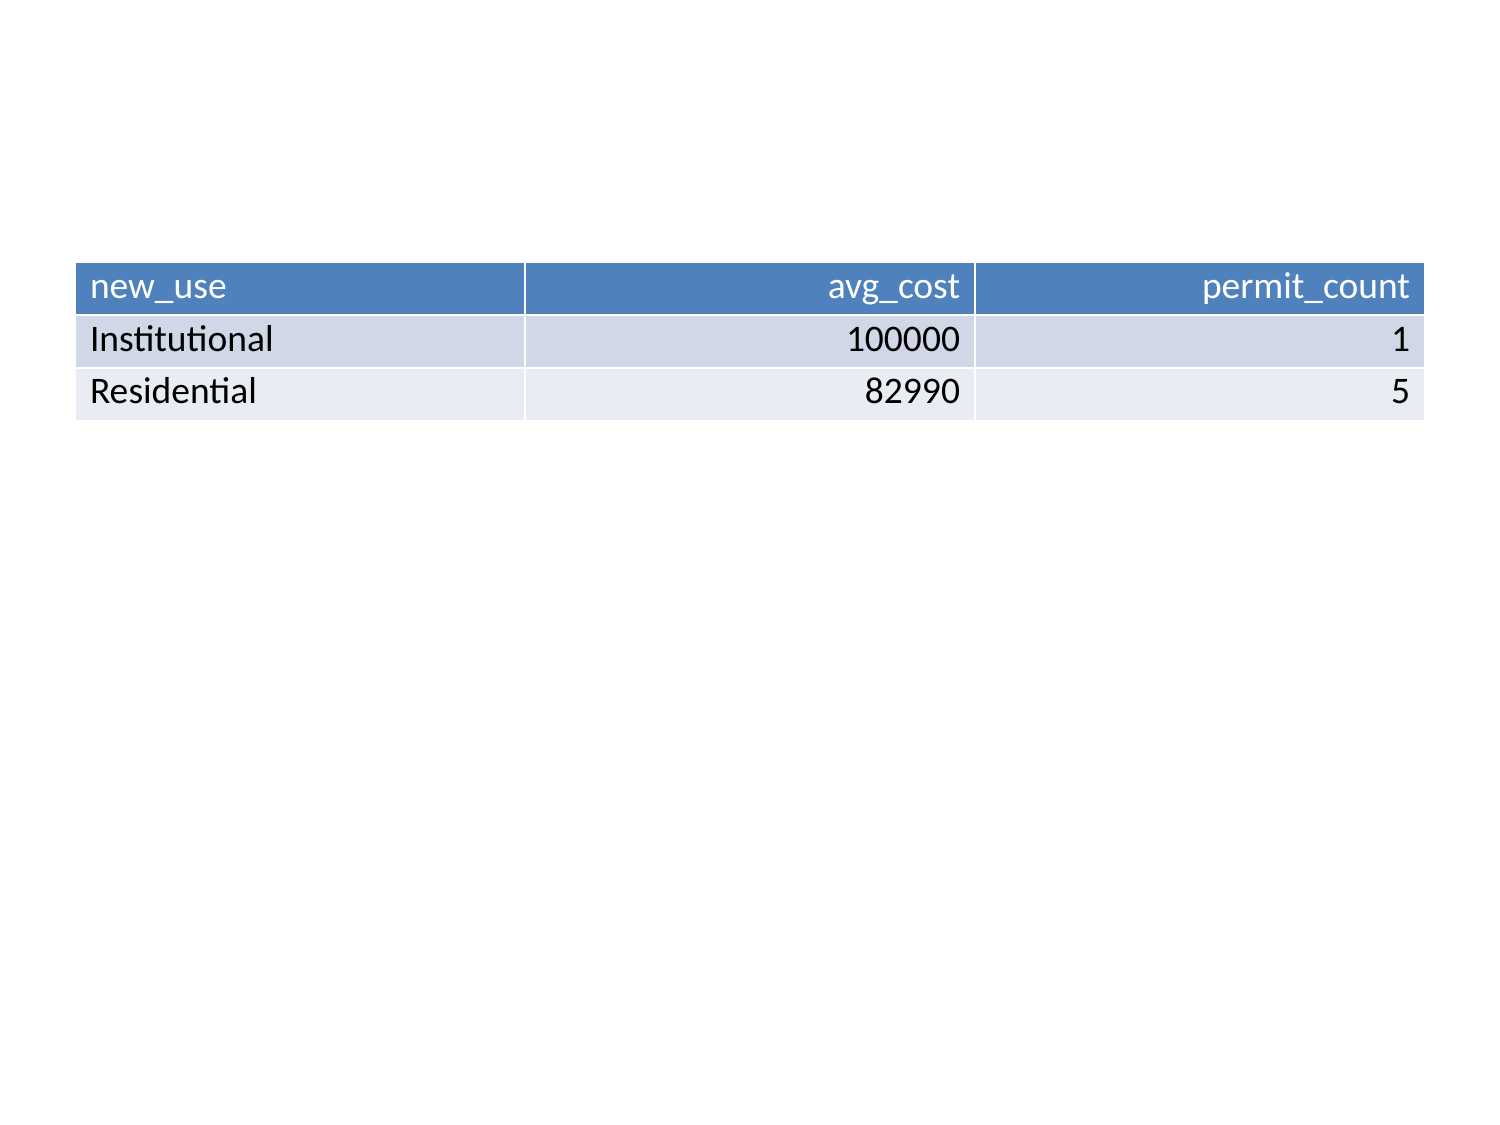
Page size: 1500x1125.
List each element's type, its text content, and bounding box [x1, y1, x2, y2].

table_cell Residential [76, 369, 524, 420]
table_header avg_cost [526, 263, 974, 314]
table_cell 82990 [526, 369, 974, 420]
table_cell 5 [976, 369, 1424, 420]
table_header new_use [76, 263, 524, 314]
table_cell 1 [976, 316, 1424, 367]
table_cell 100000 [526, 316, 974, 367]
table_cell Institutional [76, 316, 524, 367]
table_header permit_count [976, 263, 1424, 314]
